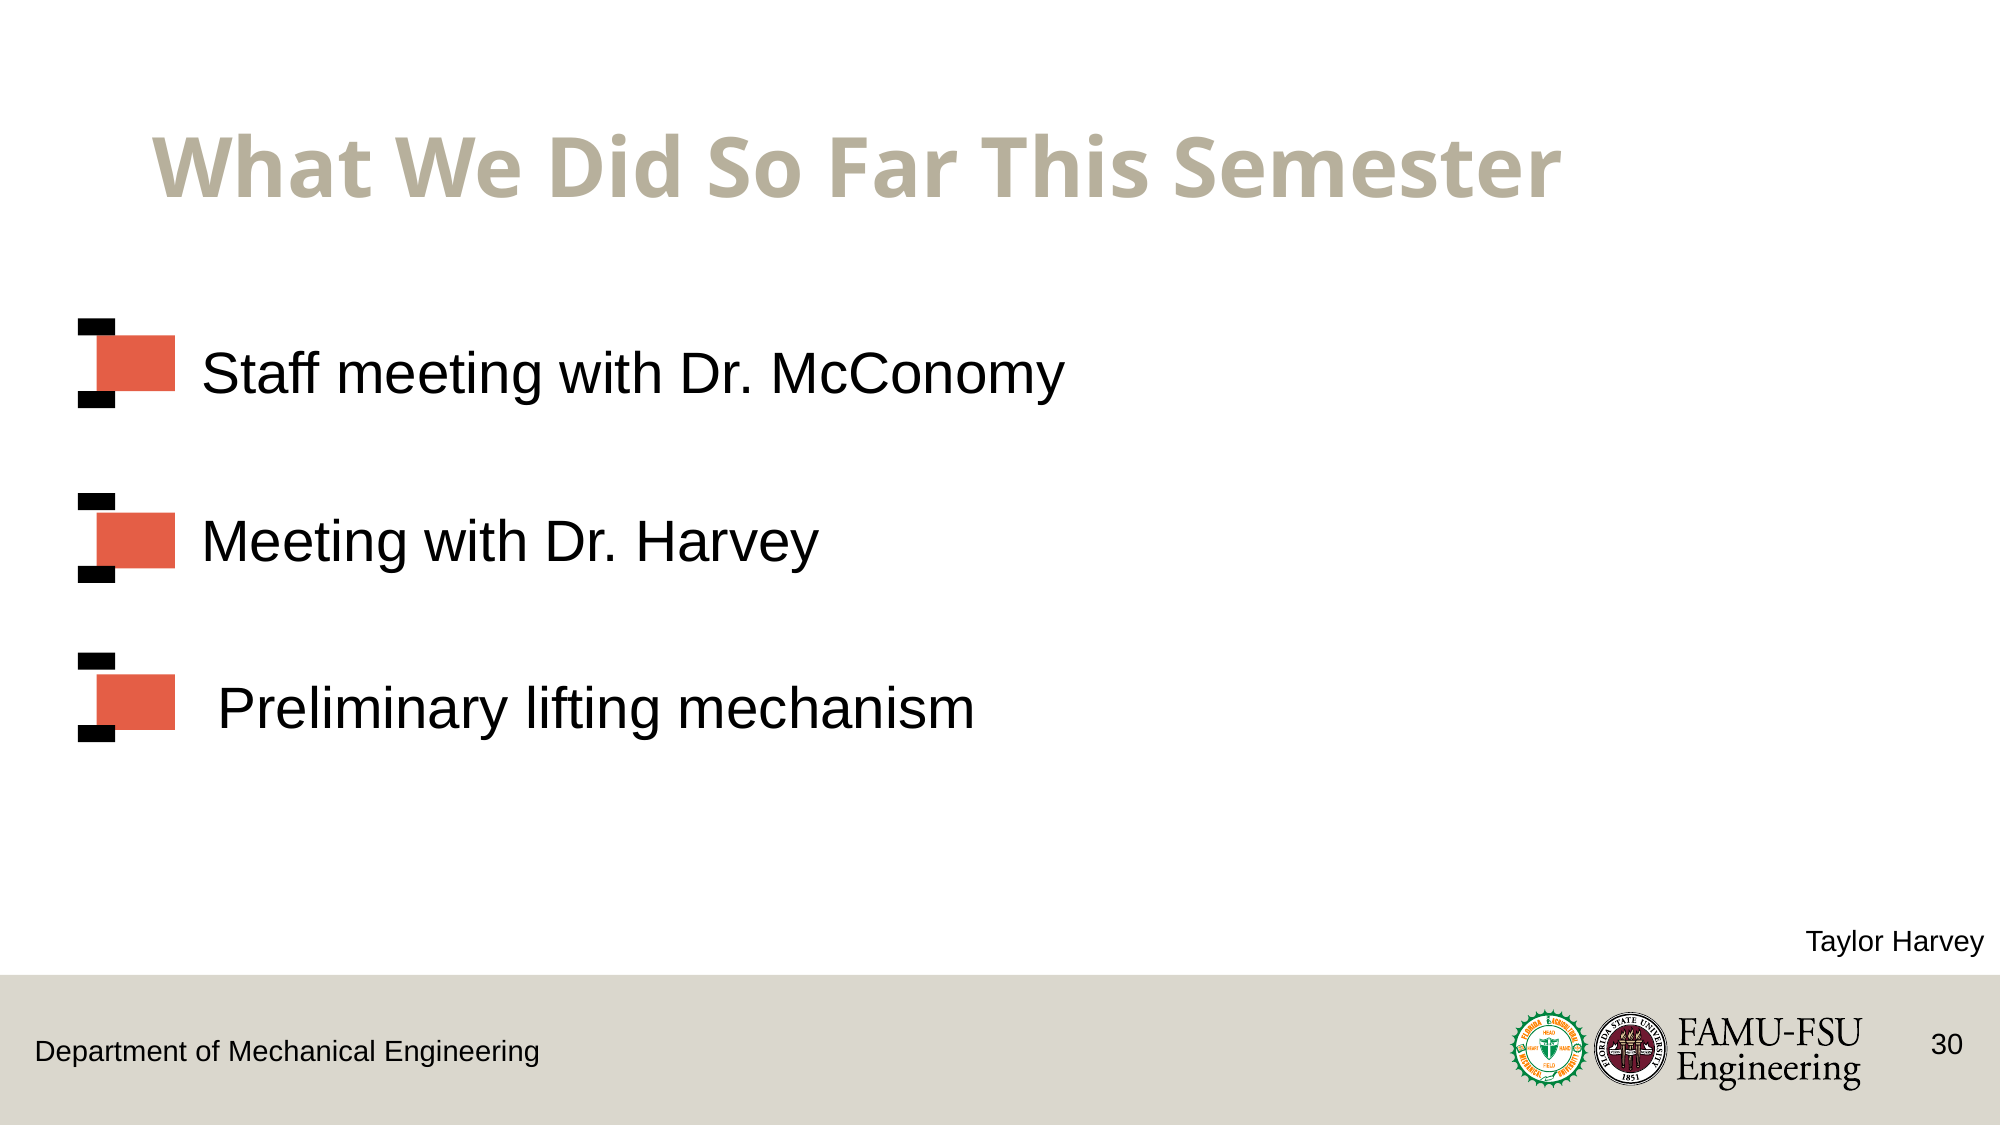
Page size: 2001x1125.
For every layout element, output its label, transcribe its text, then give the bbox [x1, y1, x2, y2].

text_box Taylor Harvey [1324, 914, 2000, 975]
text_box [81, 314, 172, 412]
title What We Did So Far This Semester [137, 59, 1863, 224]
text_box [81, 489, 172, 587]
slide_number 30 [1862, 1017, 1978, 1078]
list Staff meeting with Dr. McConomy Meeting with Dr. Harvey Preliminary lifting mechanism [137, 245, 1863, 950]
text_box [81, 648, 172, 746]
